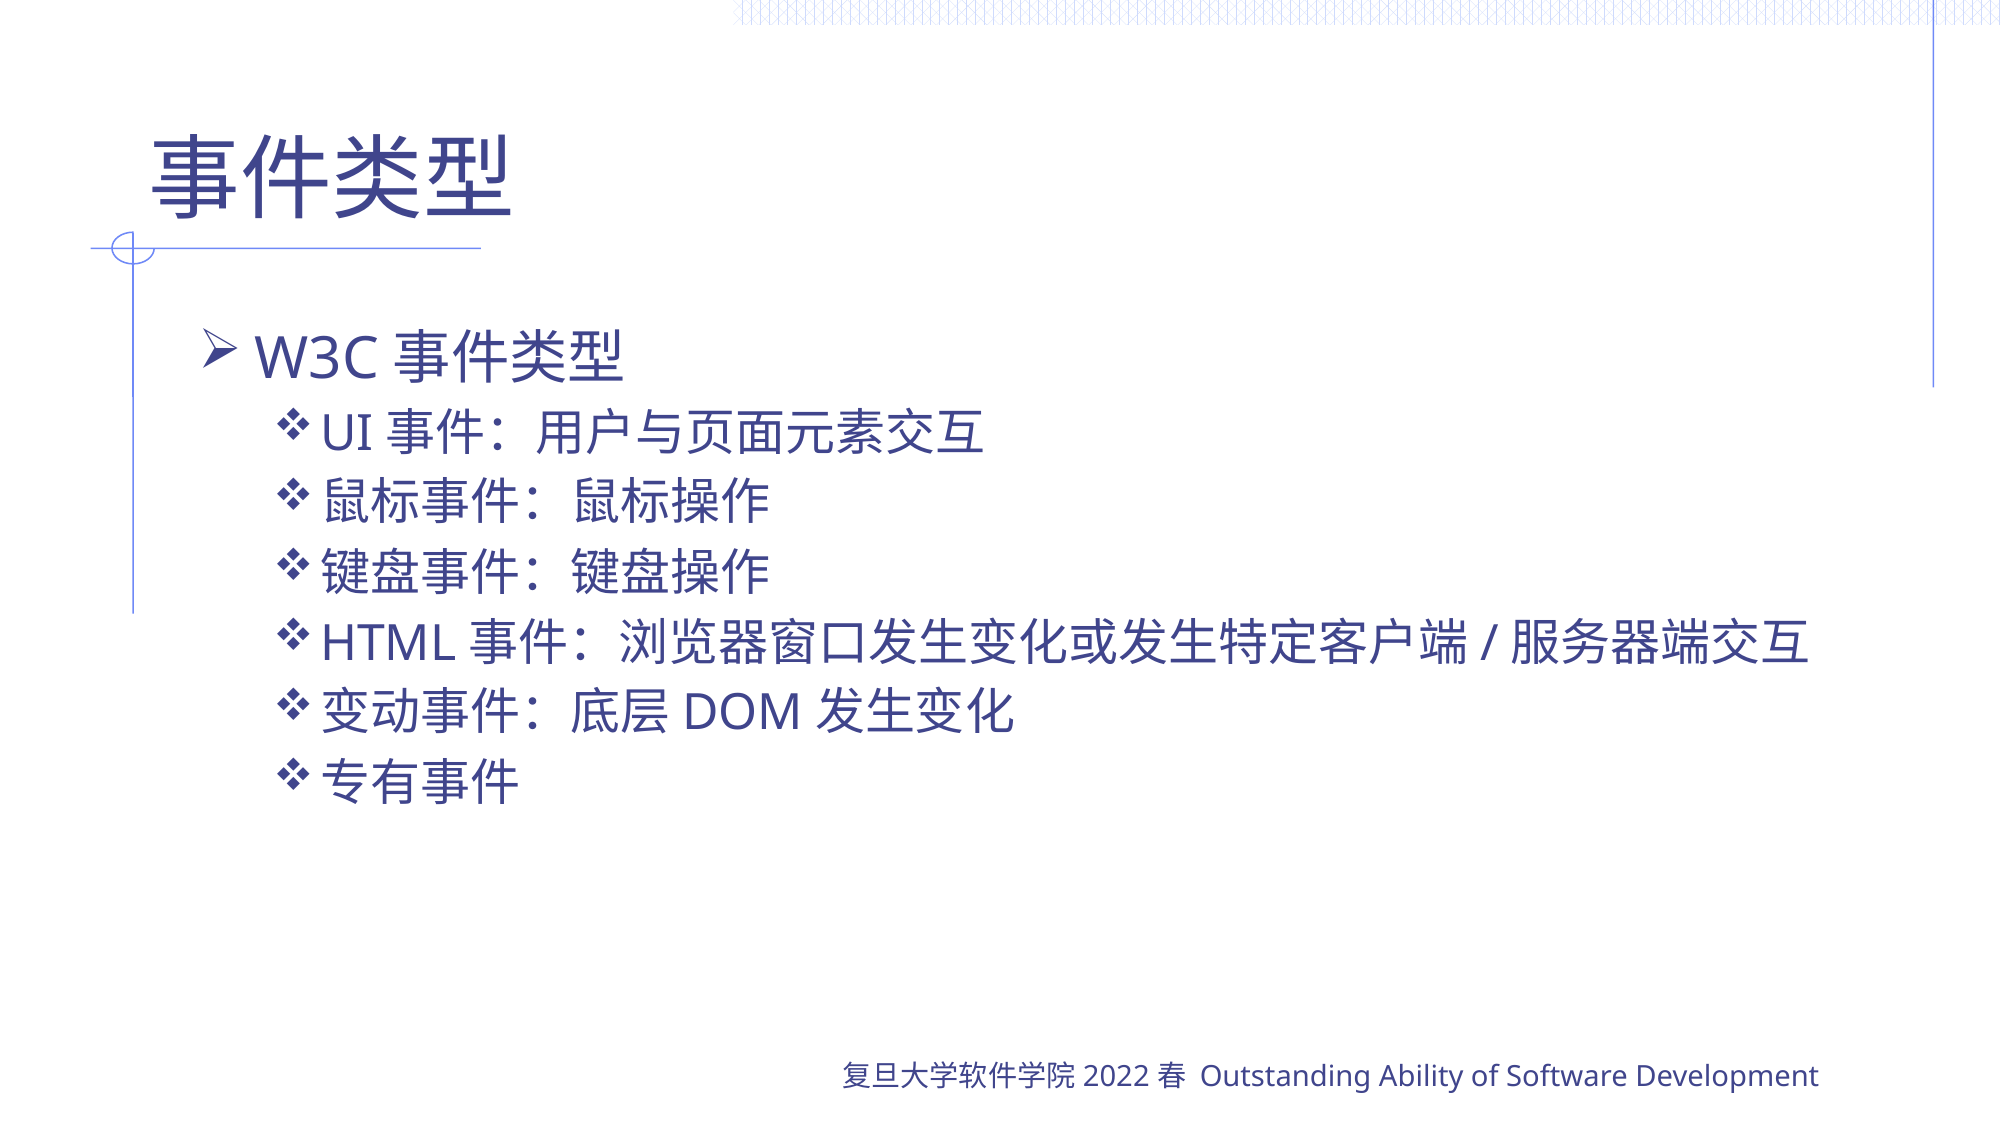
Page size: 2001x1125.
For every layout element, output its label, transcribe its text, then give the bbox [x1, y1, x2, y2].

title 事件类型 [133, 50, 1834, 238]
list W3C事件类型 UI事件：用户与页面元素交互 鼠标事件：鼠标操作 键盘事件：键盘操作 HTML事件：浏览器窗口发生变化或发生特定客户端/服务器端交互 变动事件：底层DOM发生变化 专有事件 [183, 312, 1884, 988]
